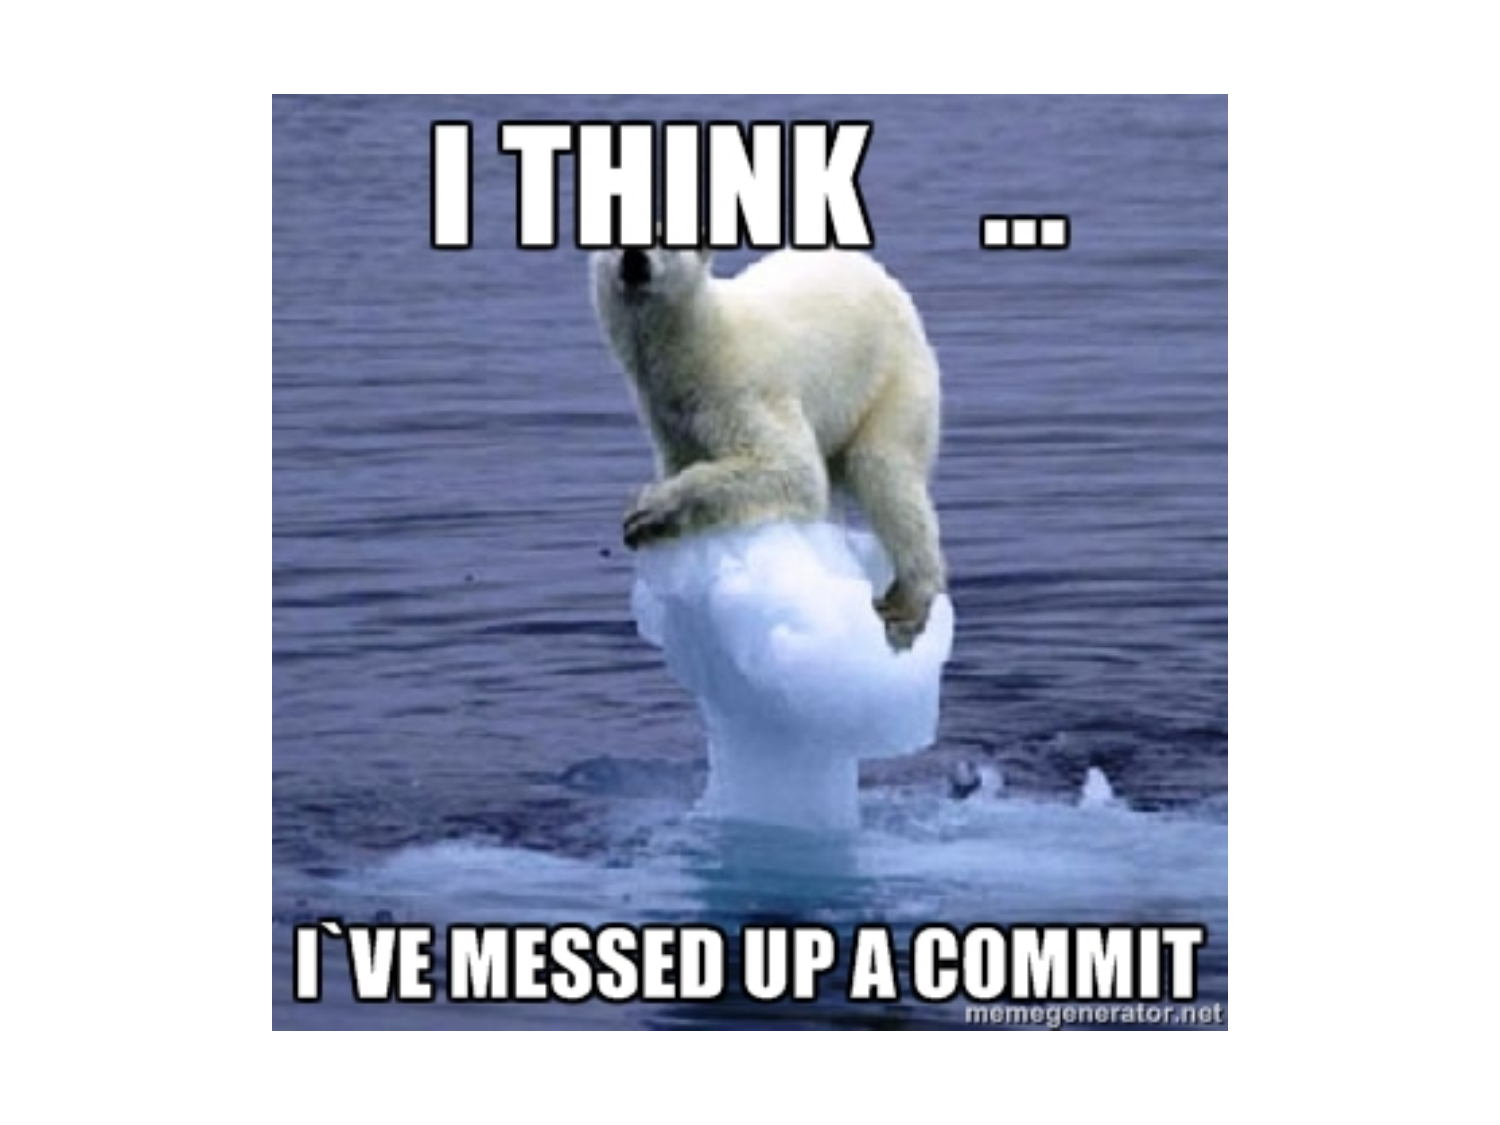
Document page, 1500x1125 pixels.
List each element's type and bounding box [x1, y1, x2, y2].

picture [272, 94, 1228, 1031]
